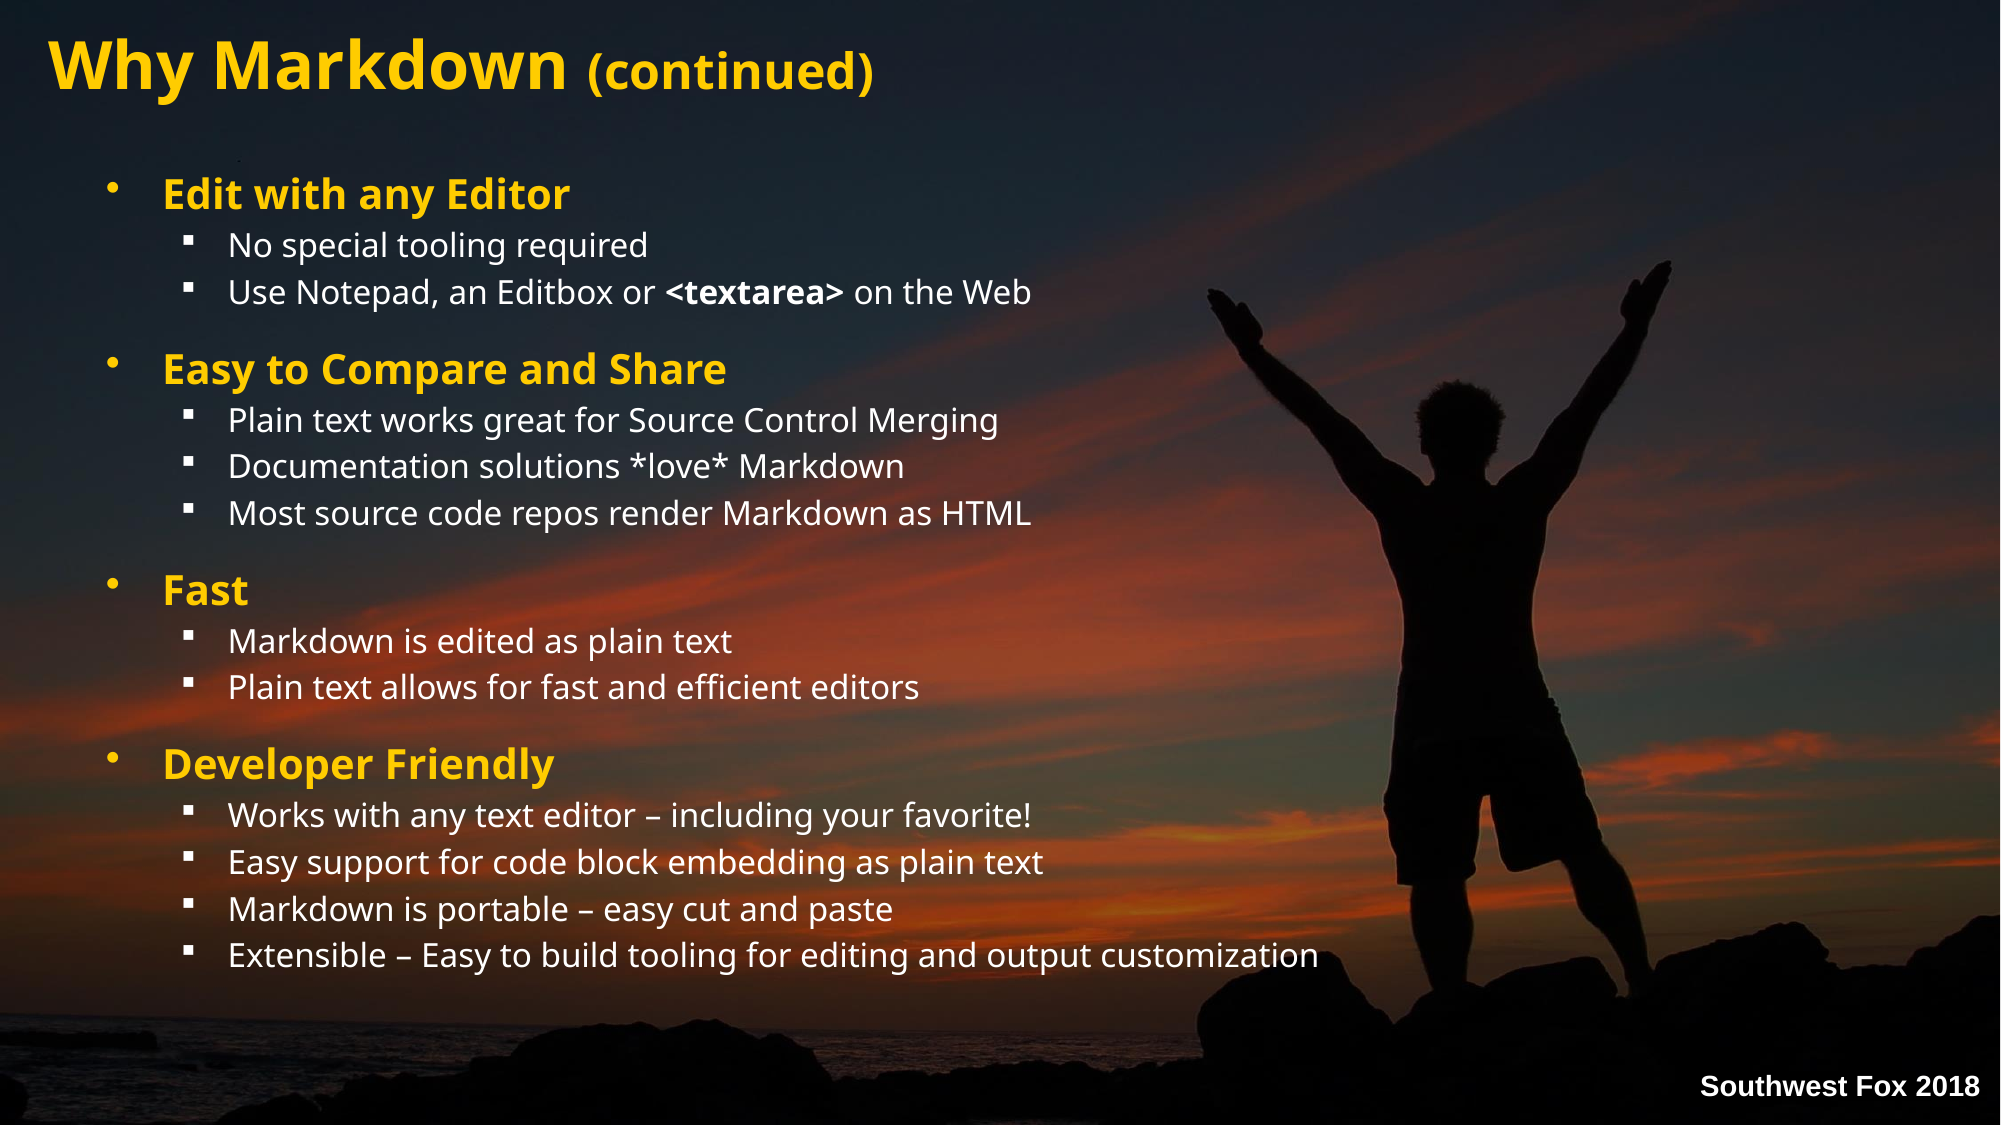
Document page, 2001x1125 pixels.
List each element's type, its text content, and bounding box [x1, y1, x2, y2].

title Why Markdown (continued) [33, 24, 1734, 100]
list Edit with any Editor No special tooling required Use Notepad, an Editbox or <textarea> on the Web Easy to Compare and Share Plain text works great for Source Control Merging Documentation solutions *love* Markdown Most source code repos render Markdown as HTML Fast Markdown is edited as plain text Plain text allows for fast and efficient editors Developer Friendly Works with any text editor – including your favorite! Easy support for code block embedding as plain text Markdown is portable – easy cut and paste Extensible – Easy to build tooling for editing and output customization [83, 149, 1967, 988]
picture [0, 0, 2001, 1125]
